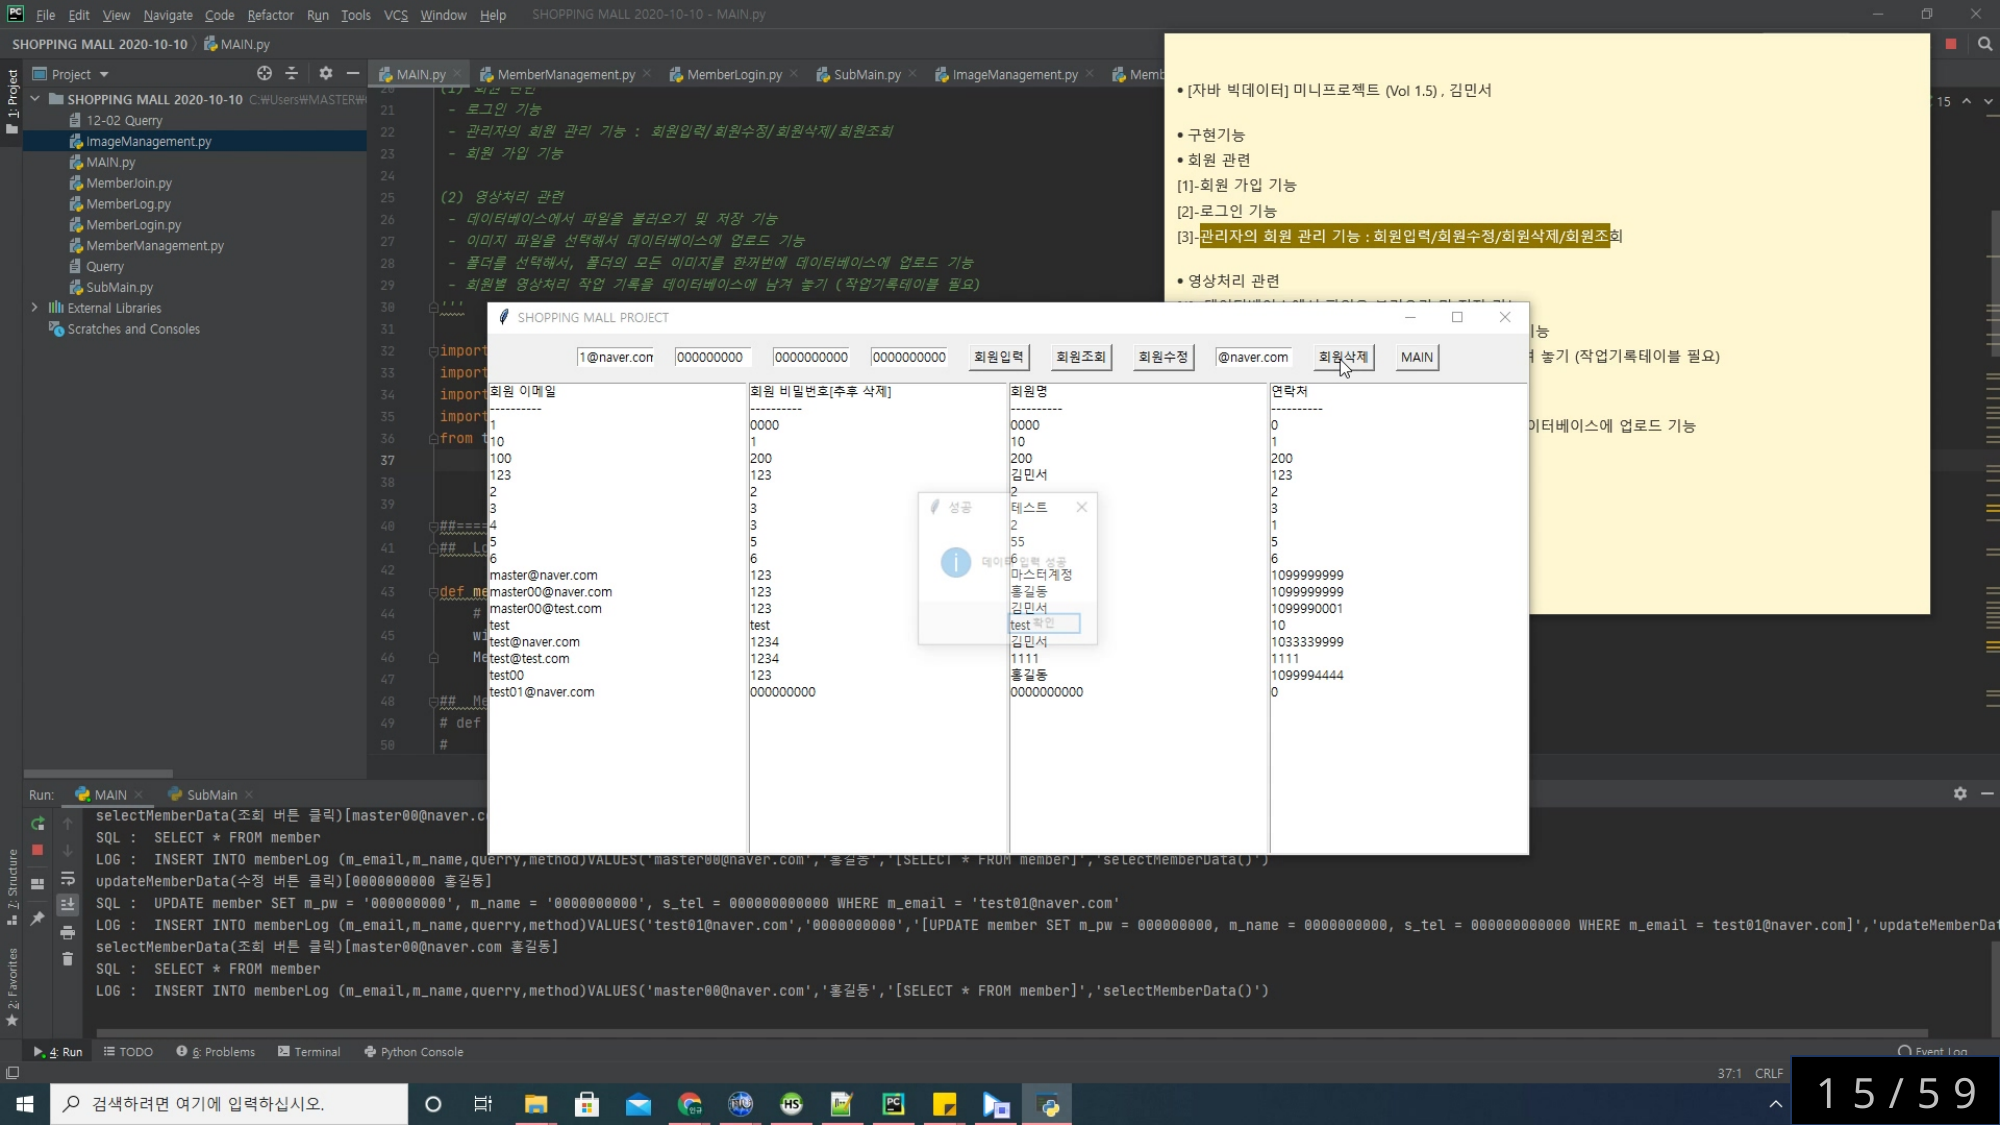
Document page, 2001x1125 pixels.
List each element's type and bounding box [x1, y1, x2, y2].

picture [0, 0, 2000, 1125]
text_box [1790, 1055, 2000, 1125]
